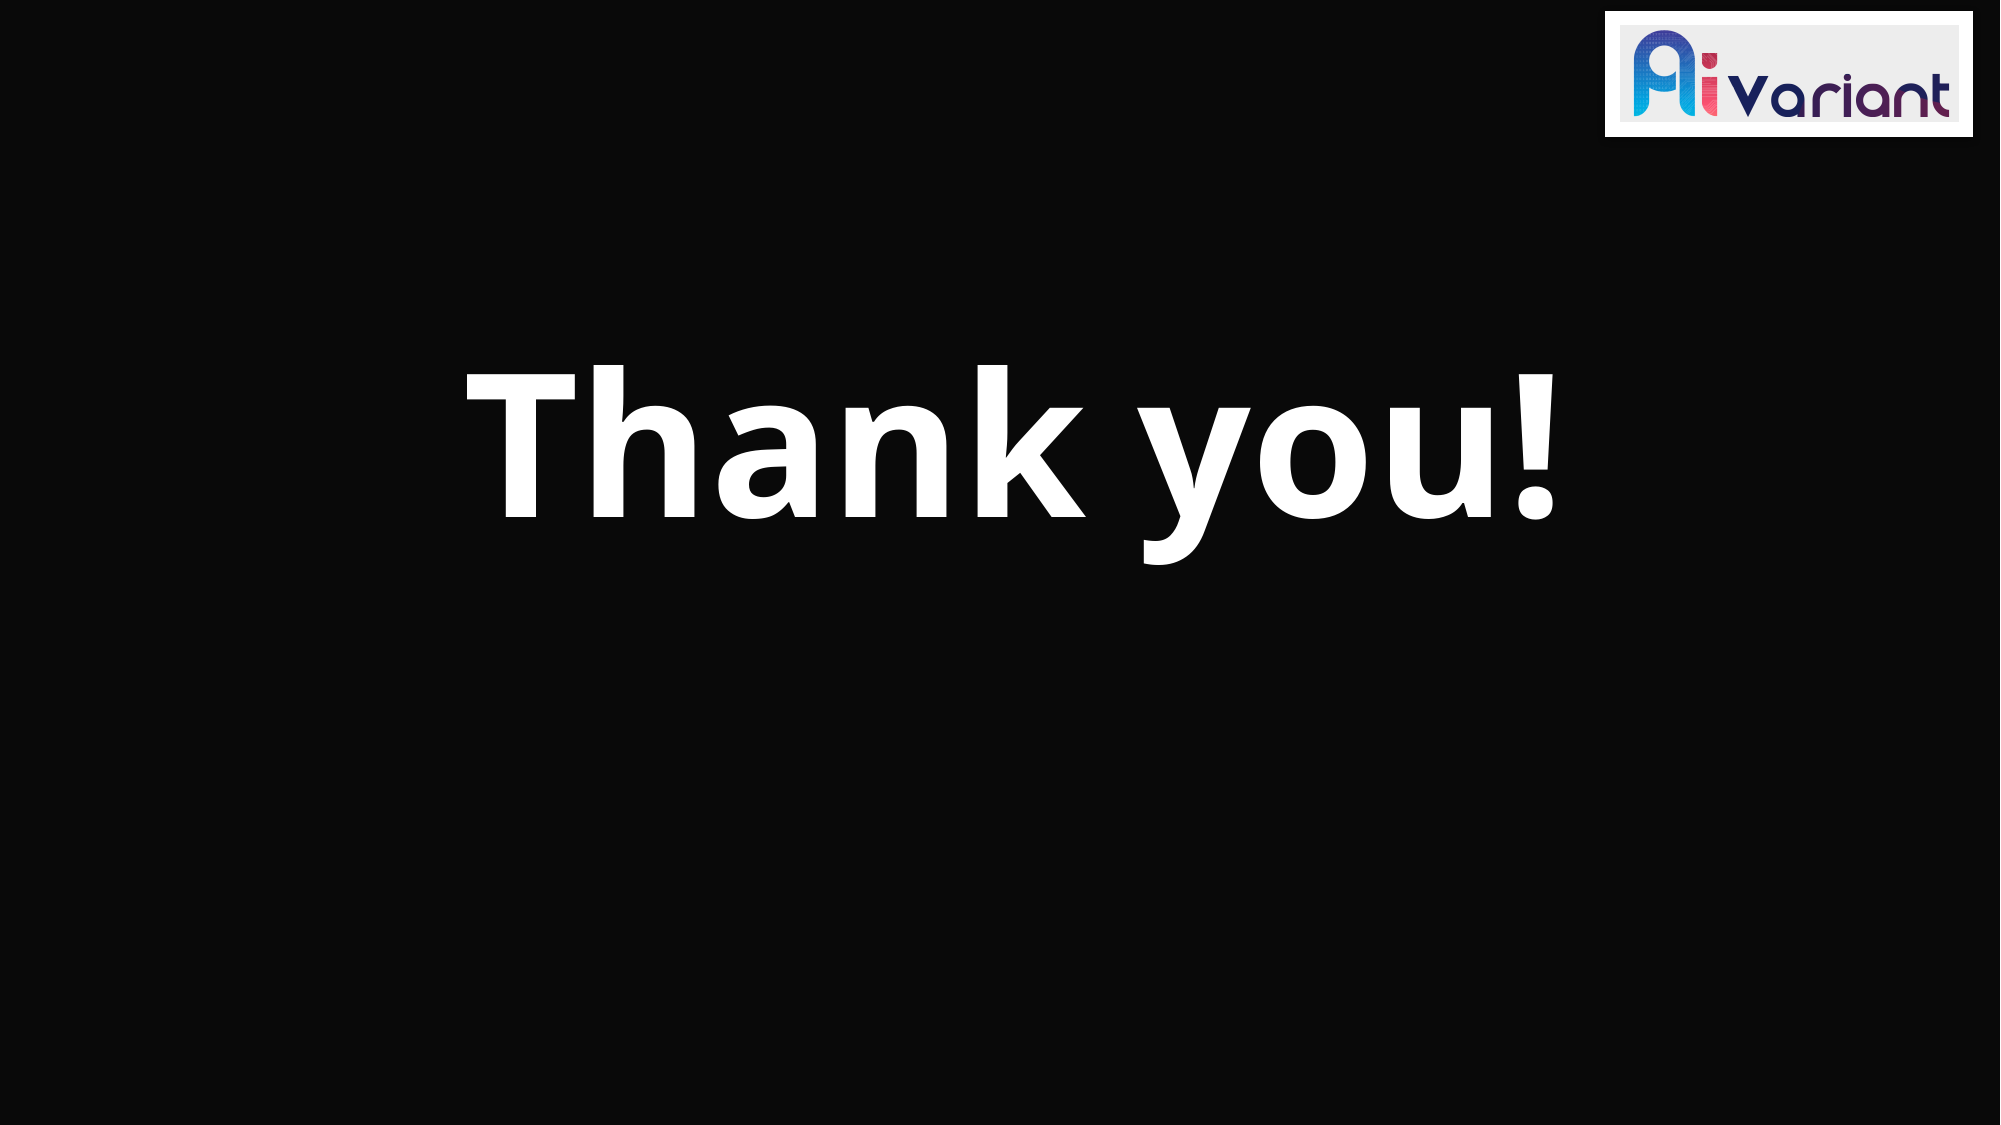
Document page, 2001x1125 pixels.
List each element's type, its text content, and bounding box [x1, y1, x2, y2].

title Thank you! [233, 337, 1795, 652]
picture [1619, 25, 1960, 123]
